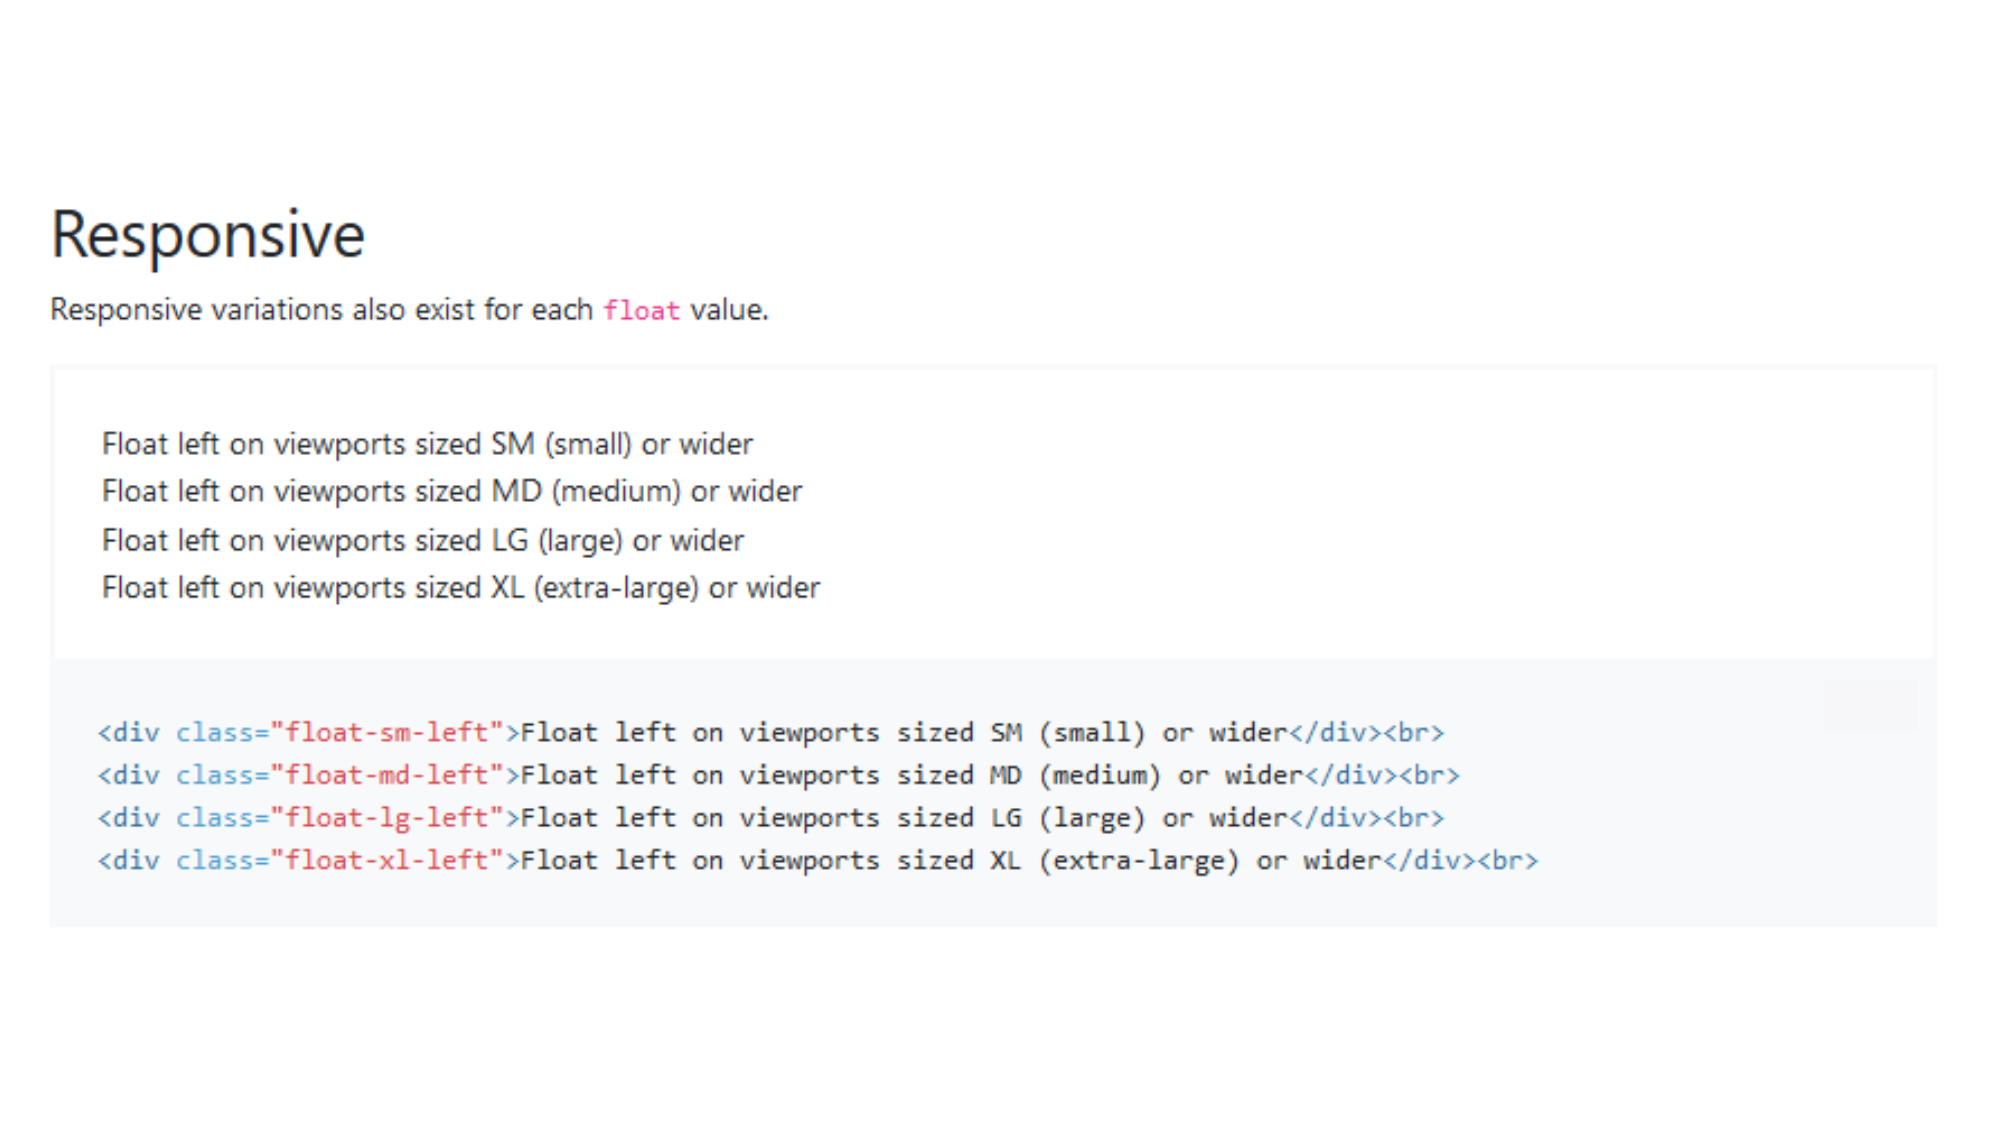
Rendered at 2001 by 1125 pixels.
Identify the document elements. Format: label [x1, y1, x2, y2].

picture [17, 170, 1983, 955]
